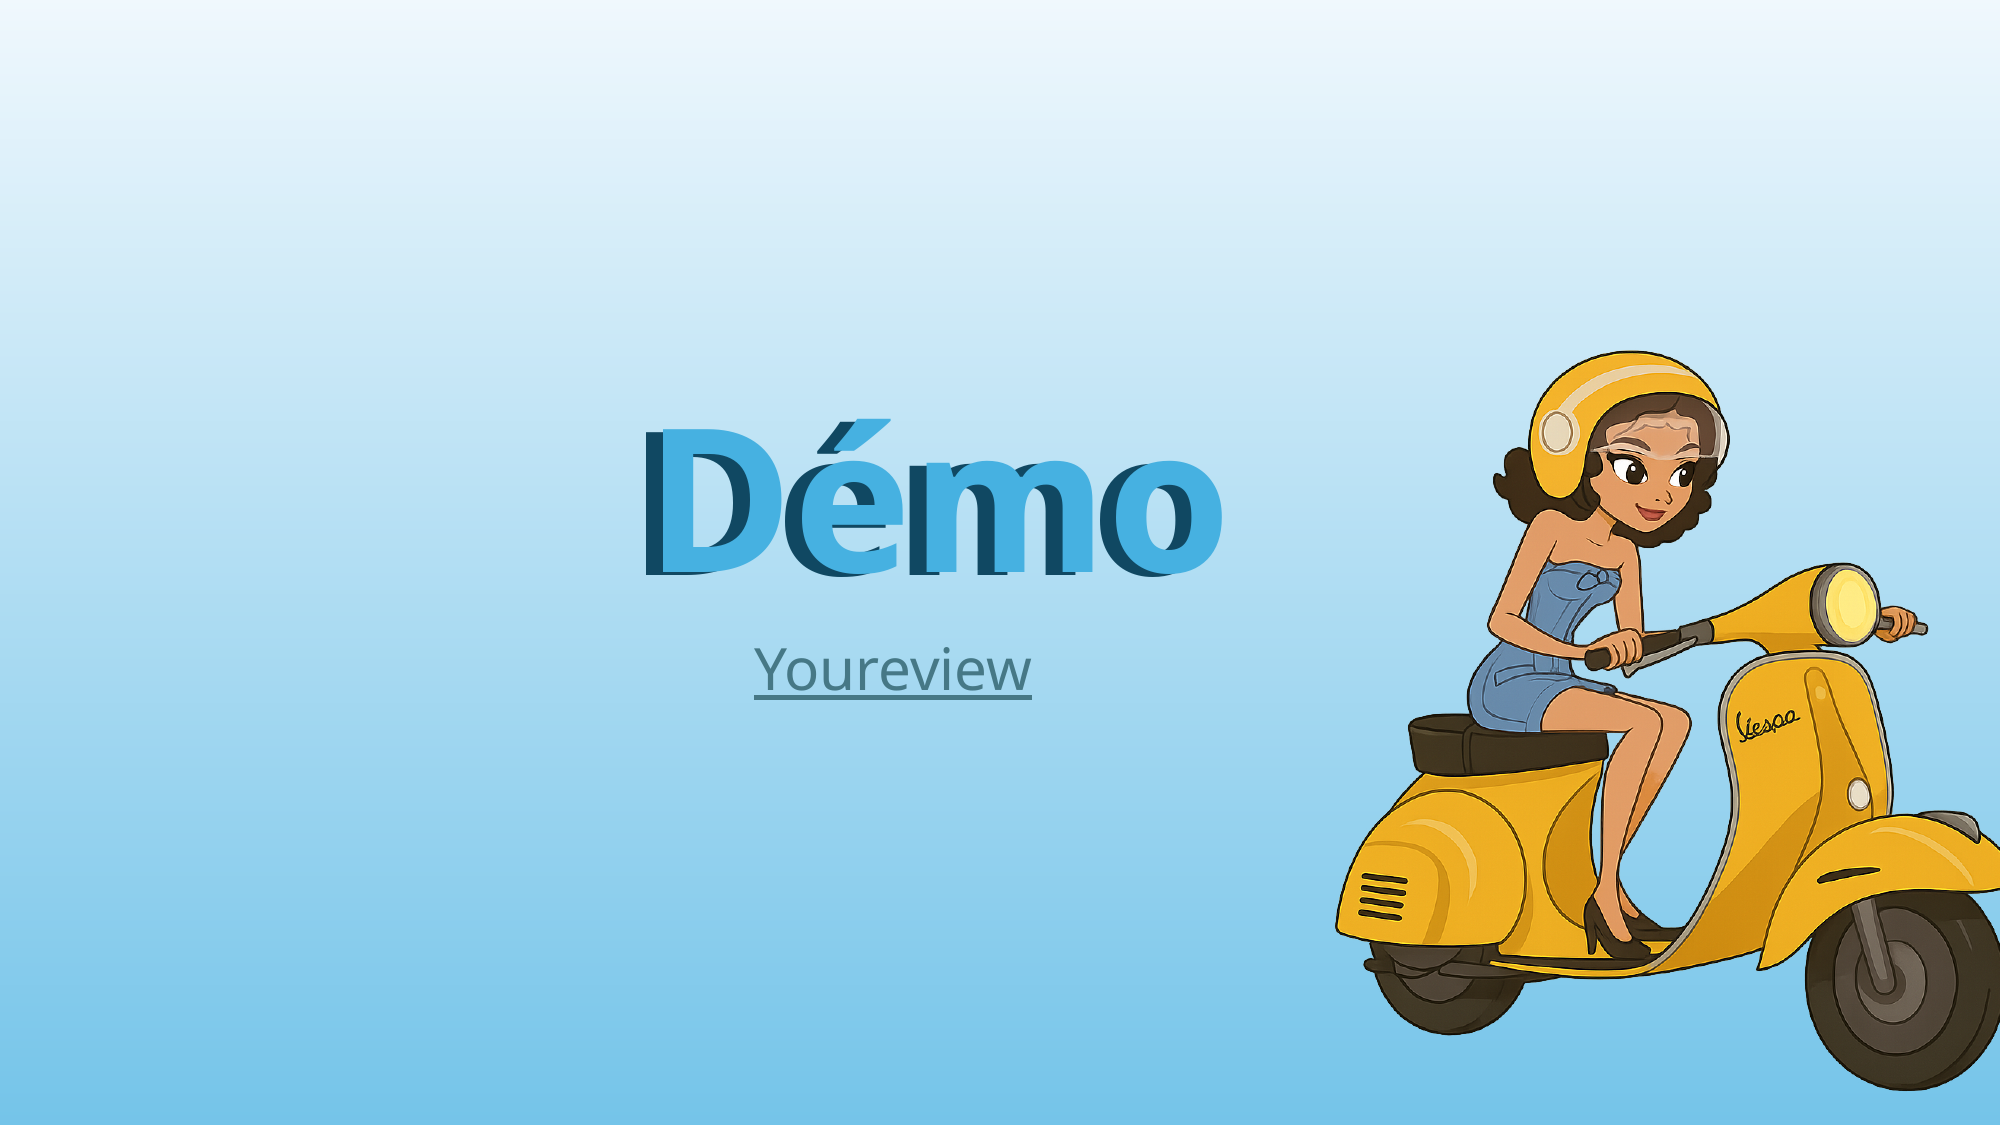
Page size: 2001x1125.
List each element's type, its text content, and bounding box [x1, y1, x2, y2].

text_box Youreview [559, 625, 1228, 719]
picture [1298, 347, 2000, 1125]
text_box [613, 364, 1451, 626]
